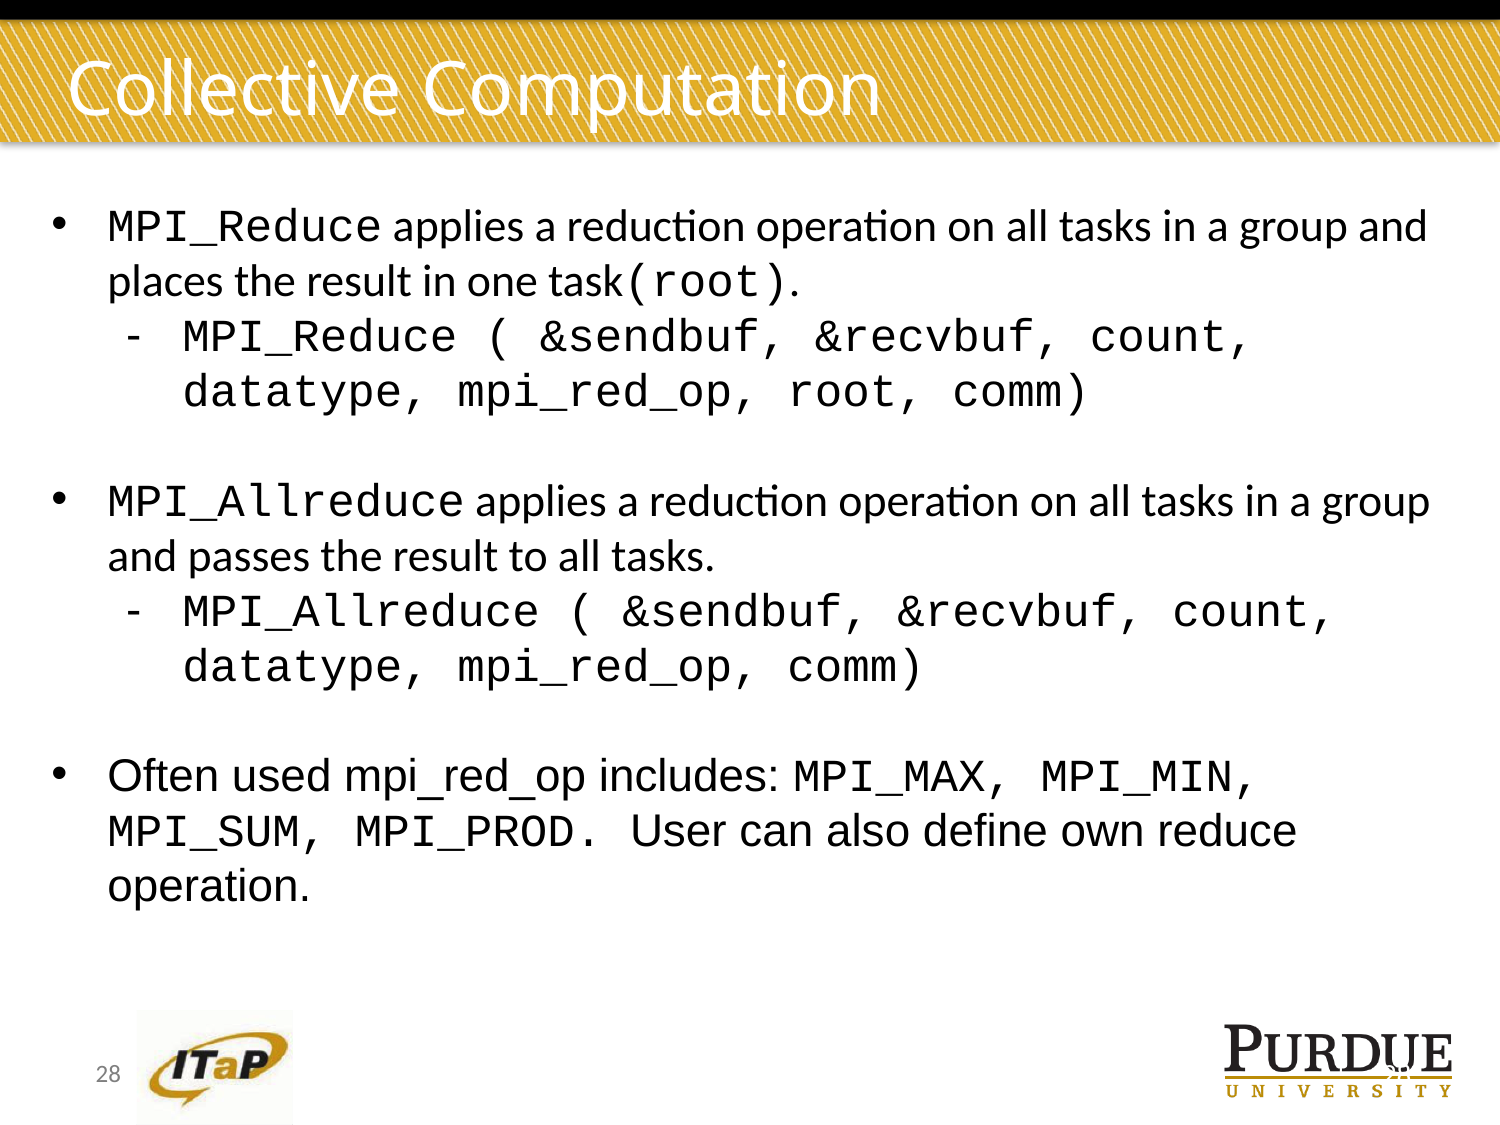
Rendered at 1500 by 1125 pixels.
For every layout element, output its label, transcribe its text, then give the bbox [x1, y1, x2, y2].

picture [136, 1010, 293, 1125]
slide_number 28 [75, 1042, 137, 1103]
text_box 28 [1076, 1042, 1427, 1103]
text_box MPI_Reduce applies a reduction operation on all tasks in a group and places the result in one task(root). MPI_Reduce ( &sendbuf, &recvbuf, count, datatype, mpi_red_op, root, comm) MPI_Allreduce applies a reduction operation on all tasks in a group and passes the result to all tasks. MPI_Allreduce ( &sendbuf, &recvbuf, count, datatype, mpi_red_op, comm) Often used mpi_red_op includes: MPI_MAX, MPI_MIN, MPI_SUM, MPI_PROD. User can also define own reduce operation. [36, 188, 1484, 963]
text_box Collective Computation [51, 28, 1324, 143]
